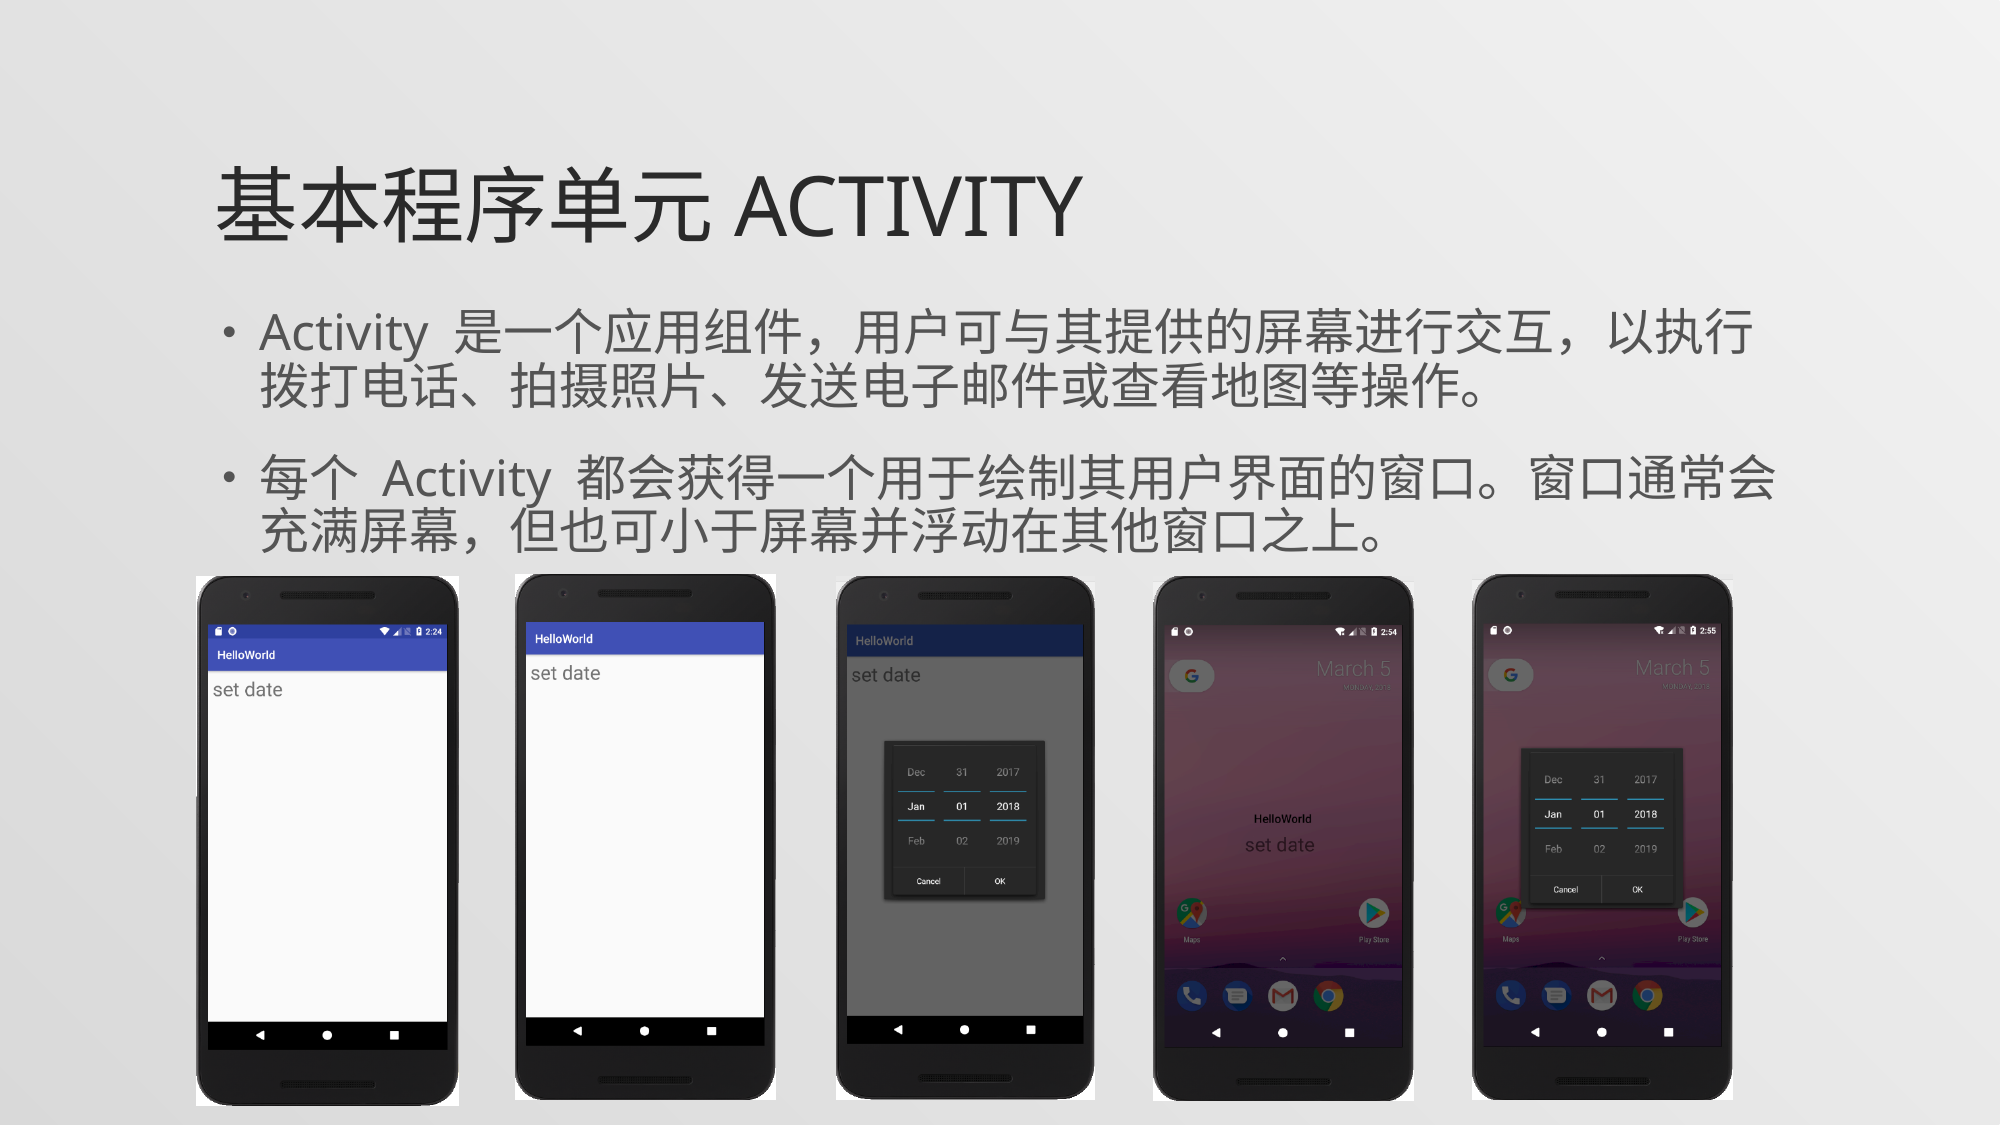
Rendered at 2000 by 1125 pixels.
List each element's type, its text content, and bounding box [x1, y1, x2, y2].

title 基本程序单元Activity [199, 45, 1800, 263]
list Activity 是一个应用组件，用户可与其提供的屏幕进行交互，以执行拨打电话、拍摄照片、发送电子邮件或查看地图等操作。 每个 Activity 都会获得一个用于绘制其用户界面的窗口。窗口通常会充满屏幕，但也可小于屏幕并浮动在其他窗口之上。 [199, 299, 1800, 1013]
picture [1152, 576, 1414, 1101]
picture [1471, 574, 1734, 1100]
picture [196, 576, 460, 1107]
picture [836, 576, 1095, 1100]
picture [515, 574, 776, 1100]
